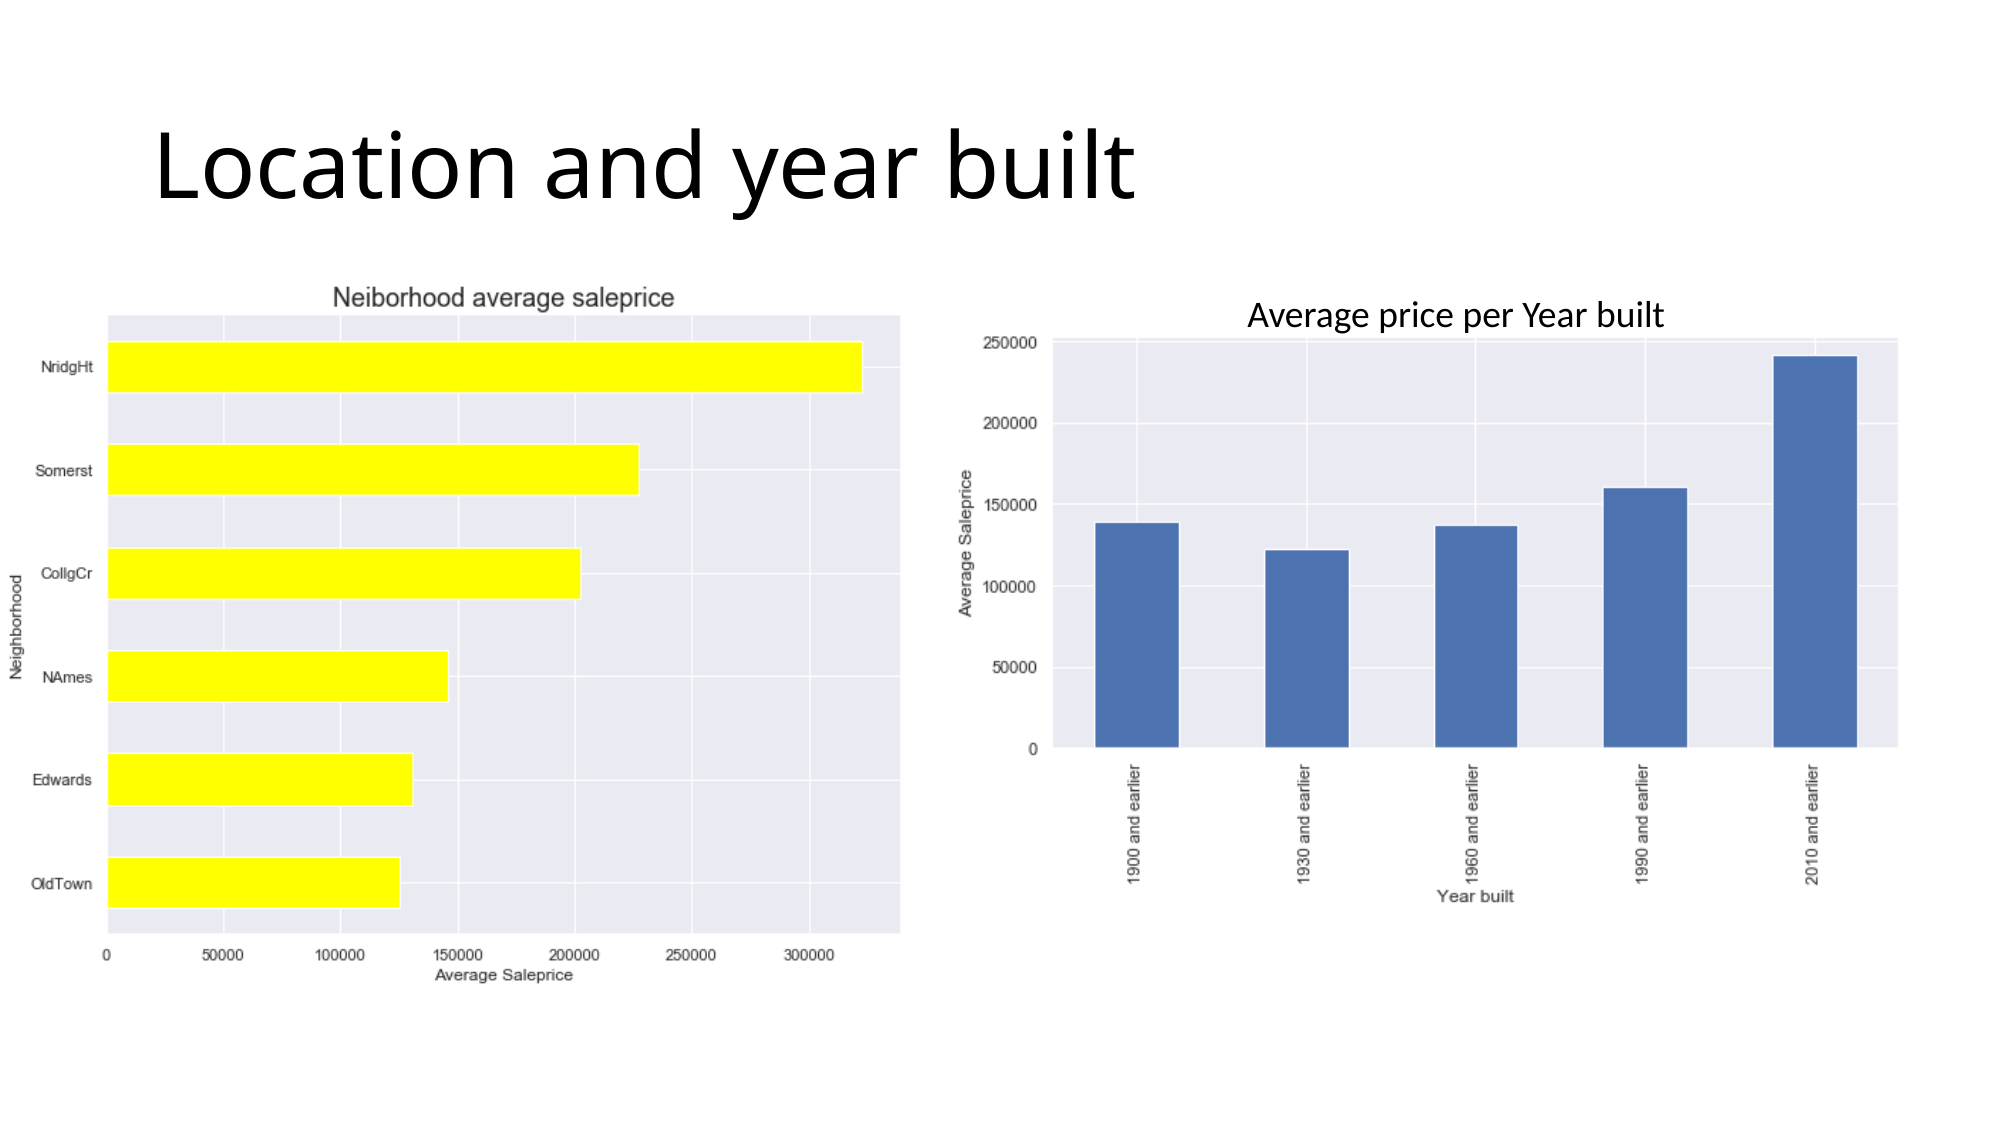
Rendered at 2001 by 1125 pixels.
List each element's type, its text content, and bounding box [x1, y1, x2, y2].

picture [950, 317, 1918, 916]
text_box Average price per Year built [1232, 282, 1681, 317]
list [0, 277, 919, 992]
title Location and year built [137, 59, 1863, 278]
